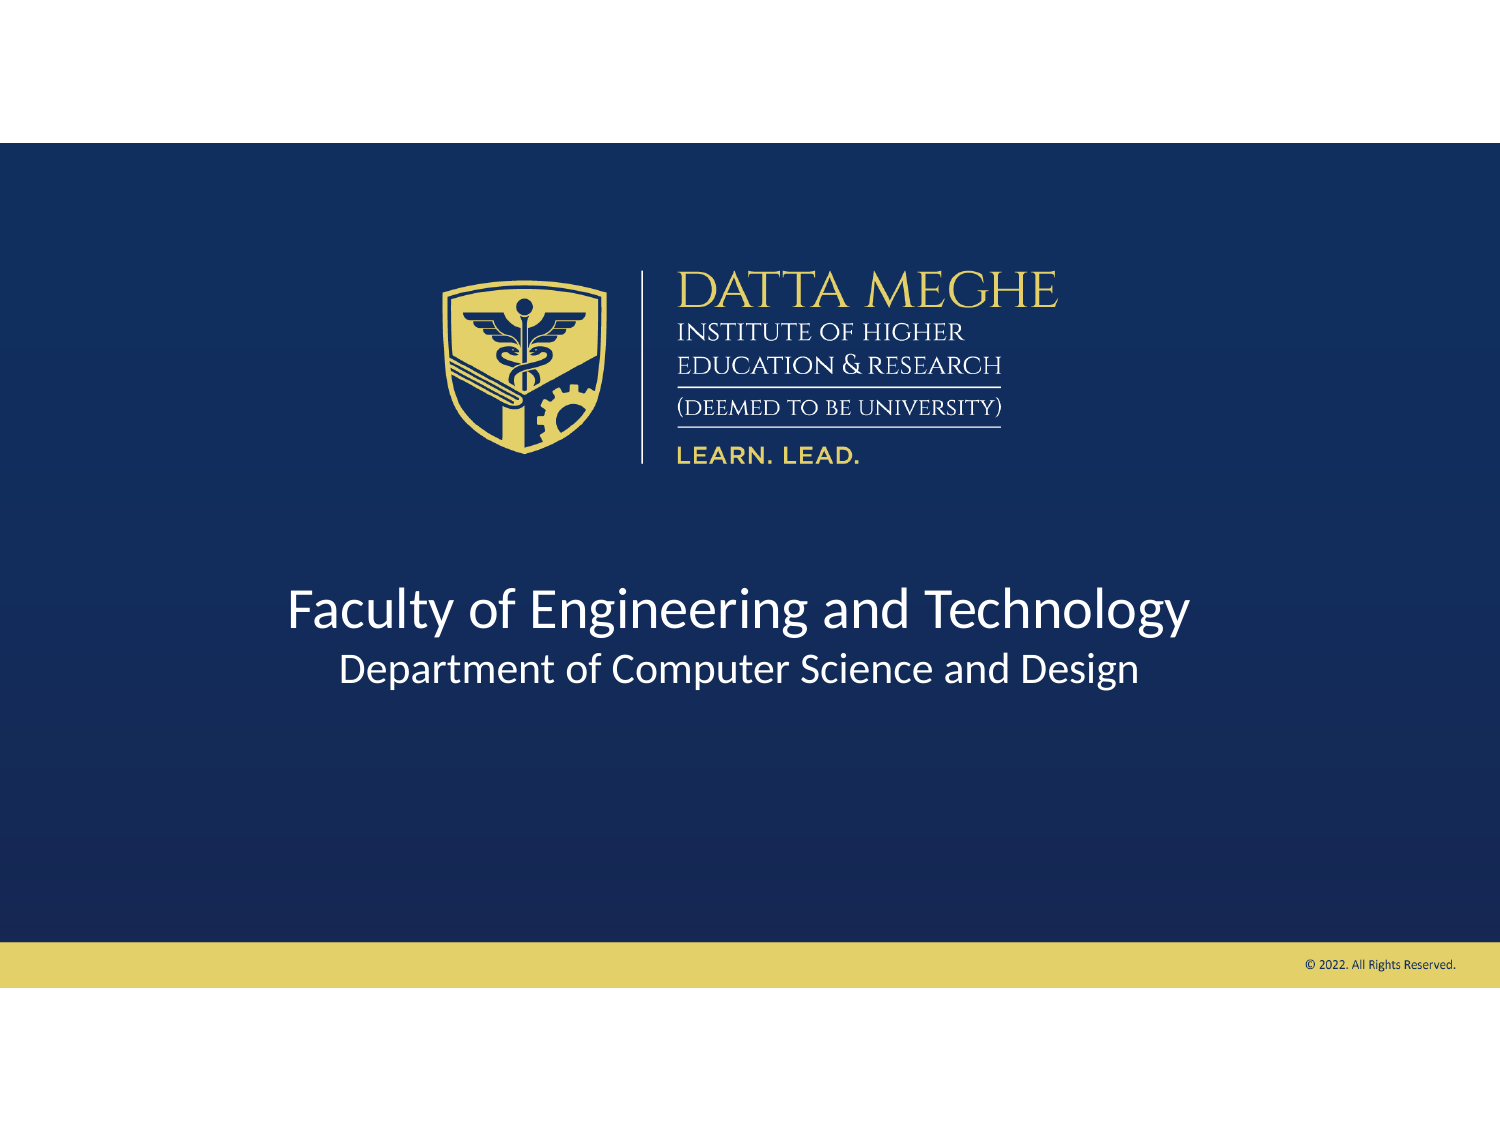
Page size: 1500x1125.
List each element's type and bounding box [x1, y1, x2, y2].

picture [0, 143, 1500, 988]
